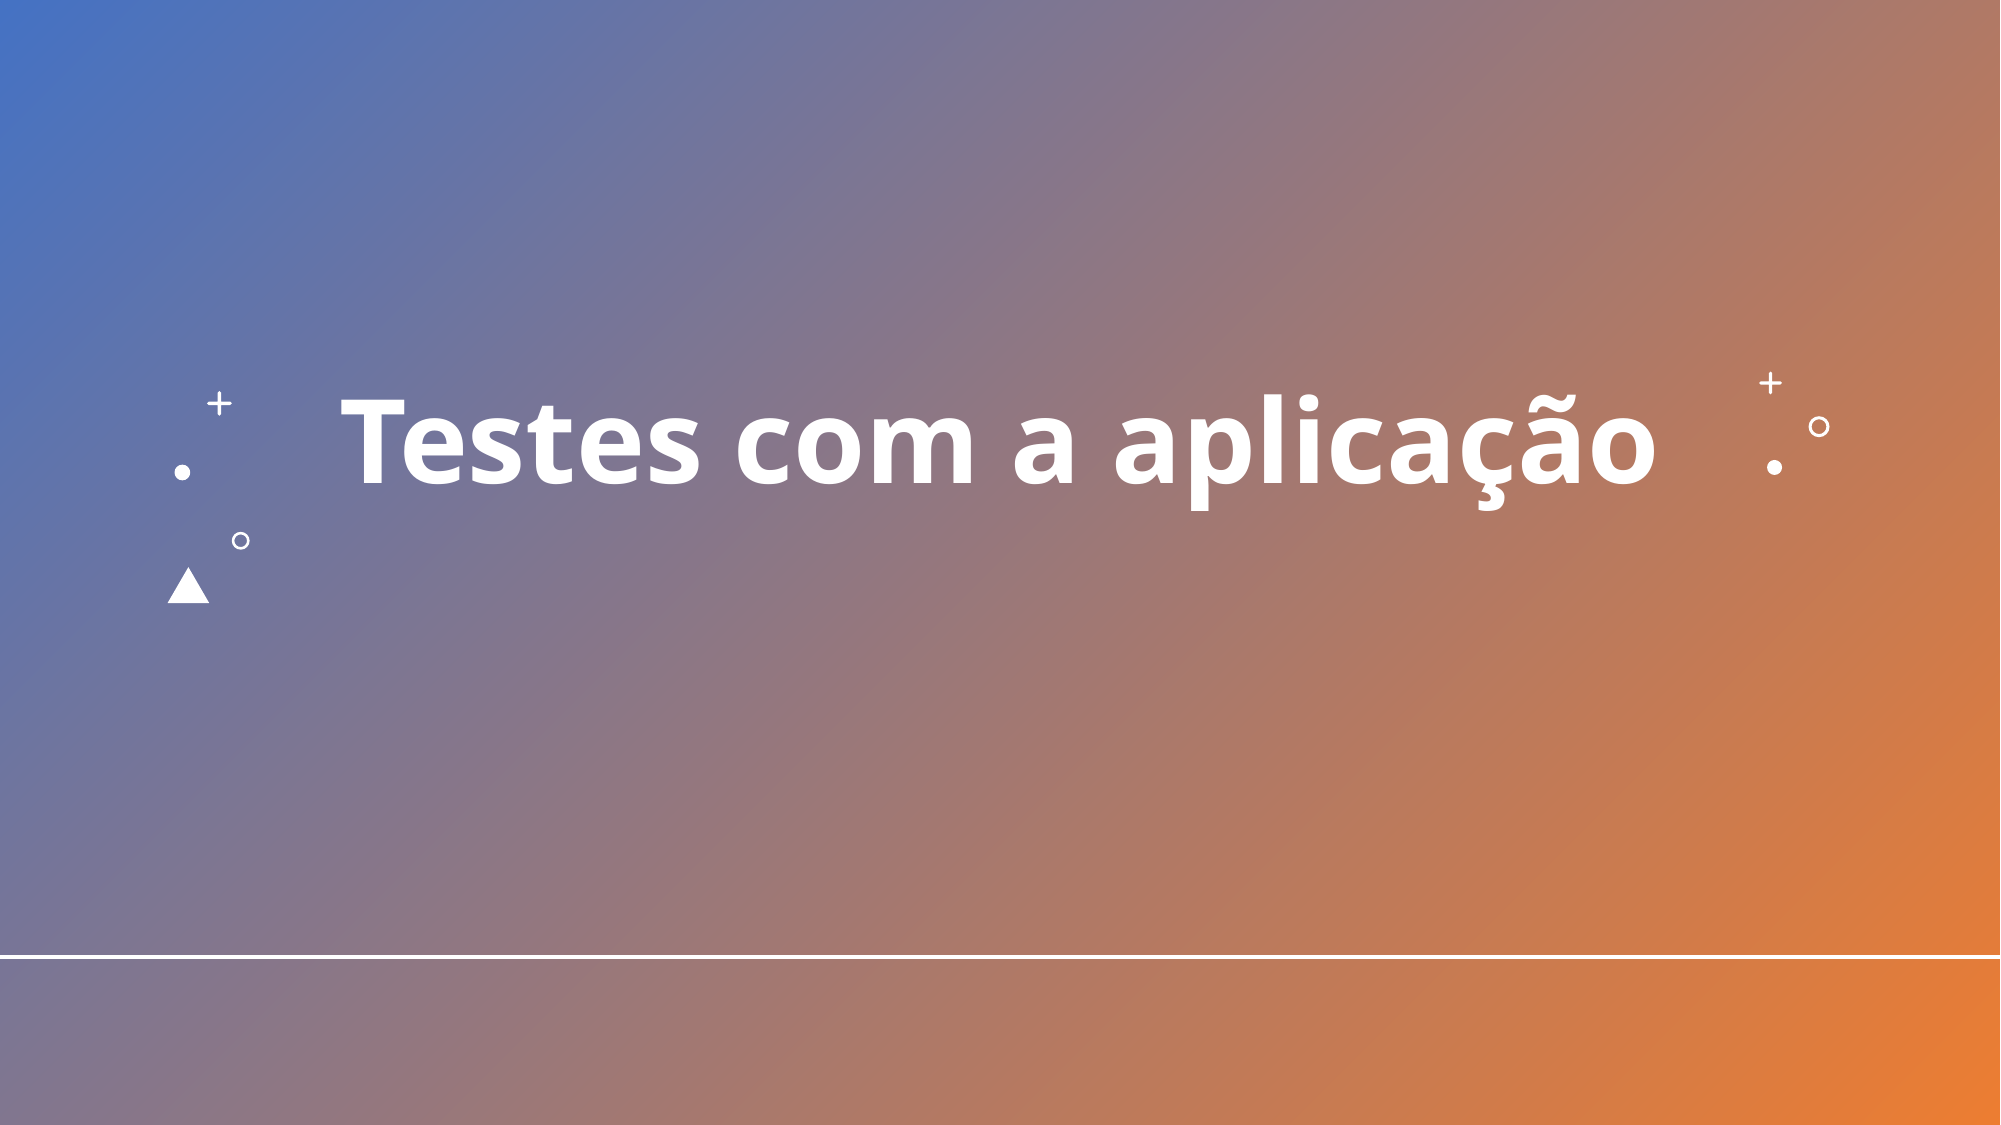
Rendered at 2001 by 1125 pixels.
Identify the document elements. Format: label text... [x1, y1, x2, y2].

title Testes com a aplicação [249, 132, 1751, 516]
text_box [174, 464, 191, 481]
text_box [0, 0, 2000, 955]
text_box [1808, 416, 1830, 438]
text_box [0, 959, 2000, 1125]
text_box [1767, 459, 1783, 475]
text_box [206, 390, 232, 416]
text_box [165, 565, 212, 605]
text_box [231, 531, 250, 550]
text_box [1759, 371, 1782, 395]
